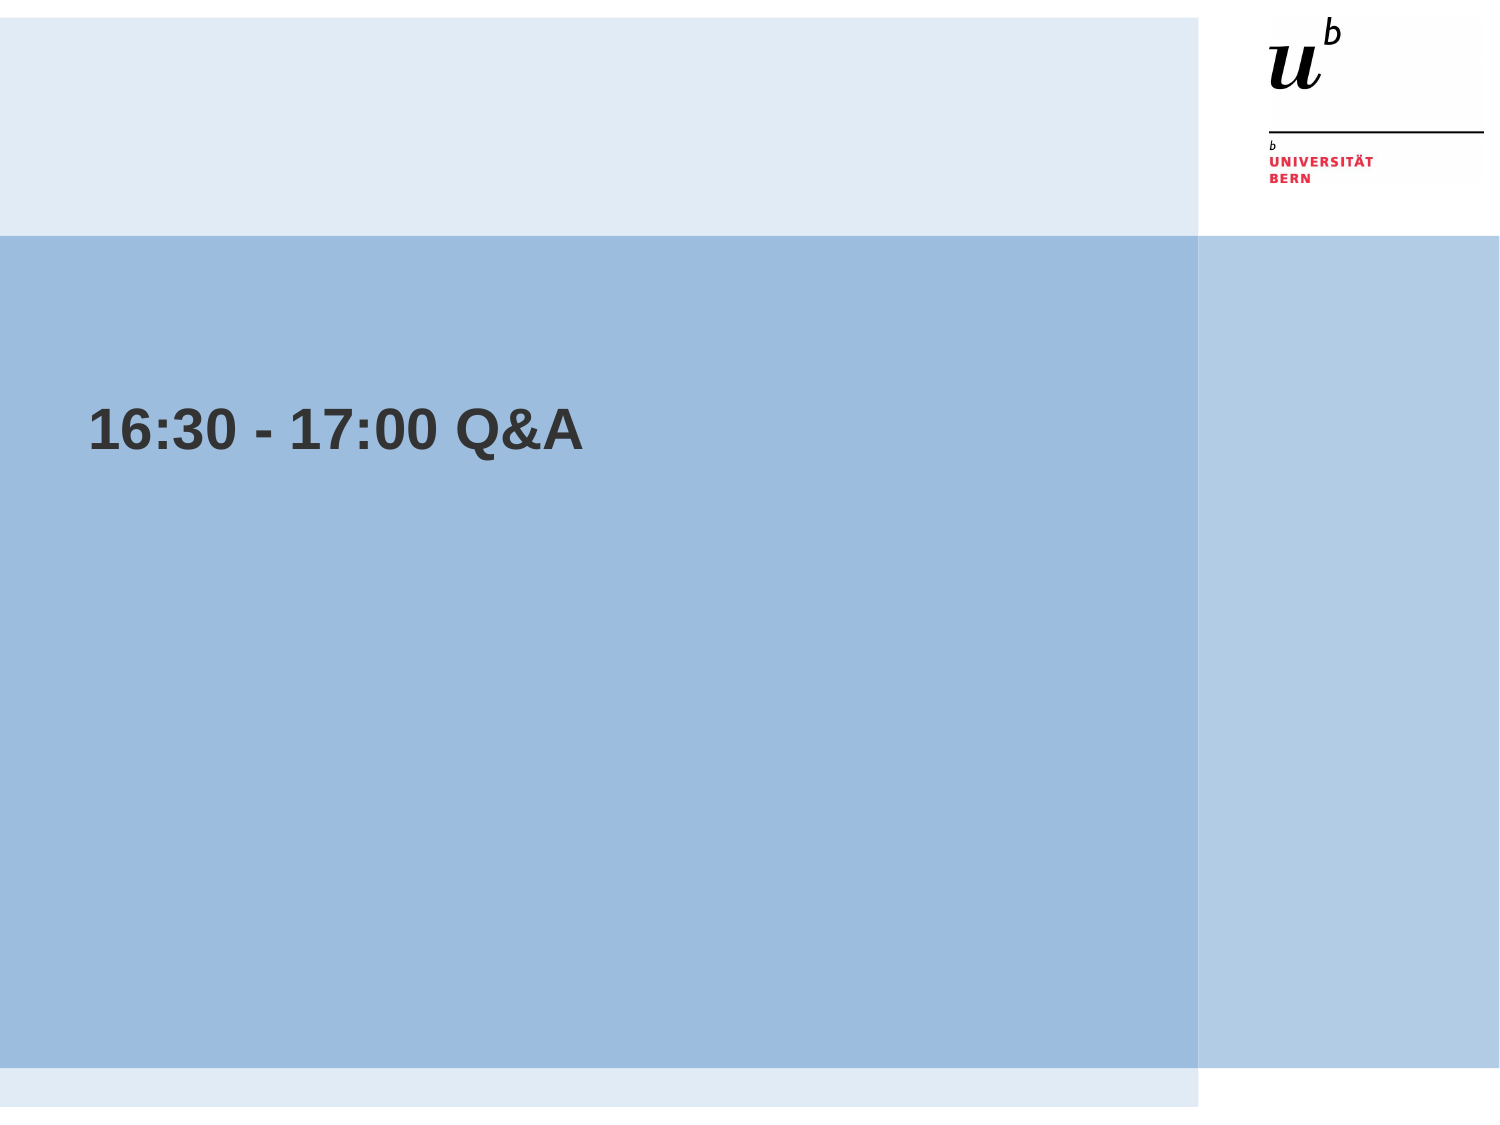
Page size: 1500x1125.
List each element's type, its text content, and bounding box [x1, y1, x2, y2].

text_box 16:30 - 17:00 Q&A [88, 271, 1311, 526]
picture [1269, 17, 1484, 183]
